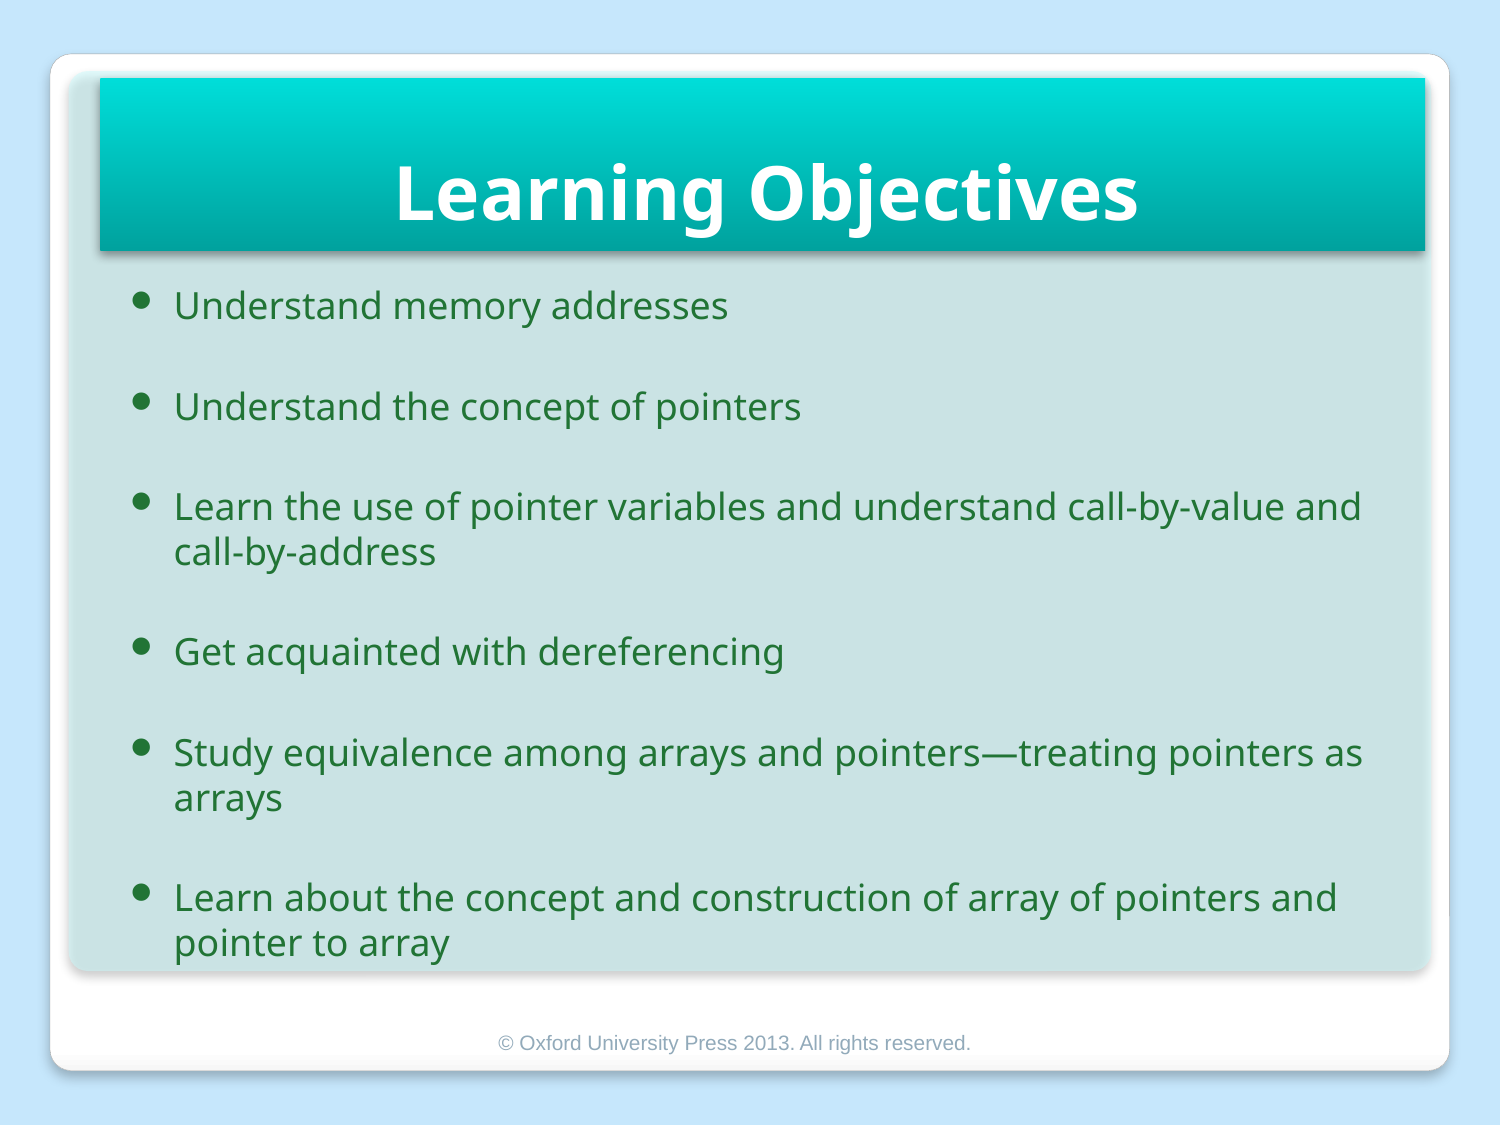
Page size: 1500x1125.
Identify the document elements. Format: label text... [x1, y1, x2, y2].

list Understand memory addresses Understand the concept of pointers Learn the use of pointer variables and understand call-by-value and call-by-address Get acquainted with dereferencing Study equivalence among arrays and pointers—treating pointers as arrays Learn about the concept and construction of array of pointers and pointer to array [100, 266, 1412, 977]
footer © Oxford University Press 2013. All rights reserved. [100, 1002, 1370, 1063]
title Learning Objectives [99, 89, 1436, 244]
